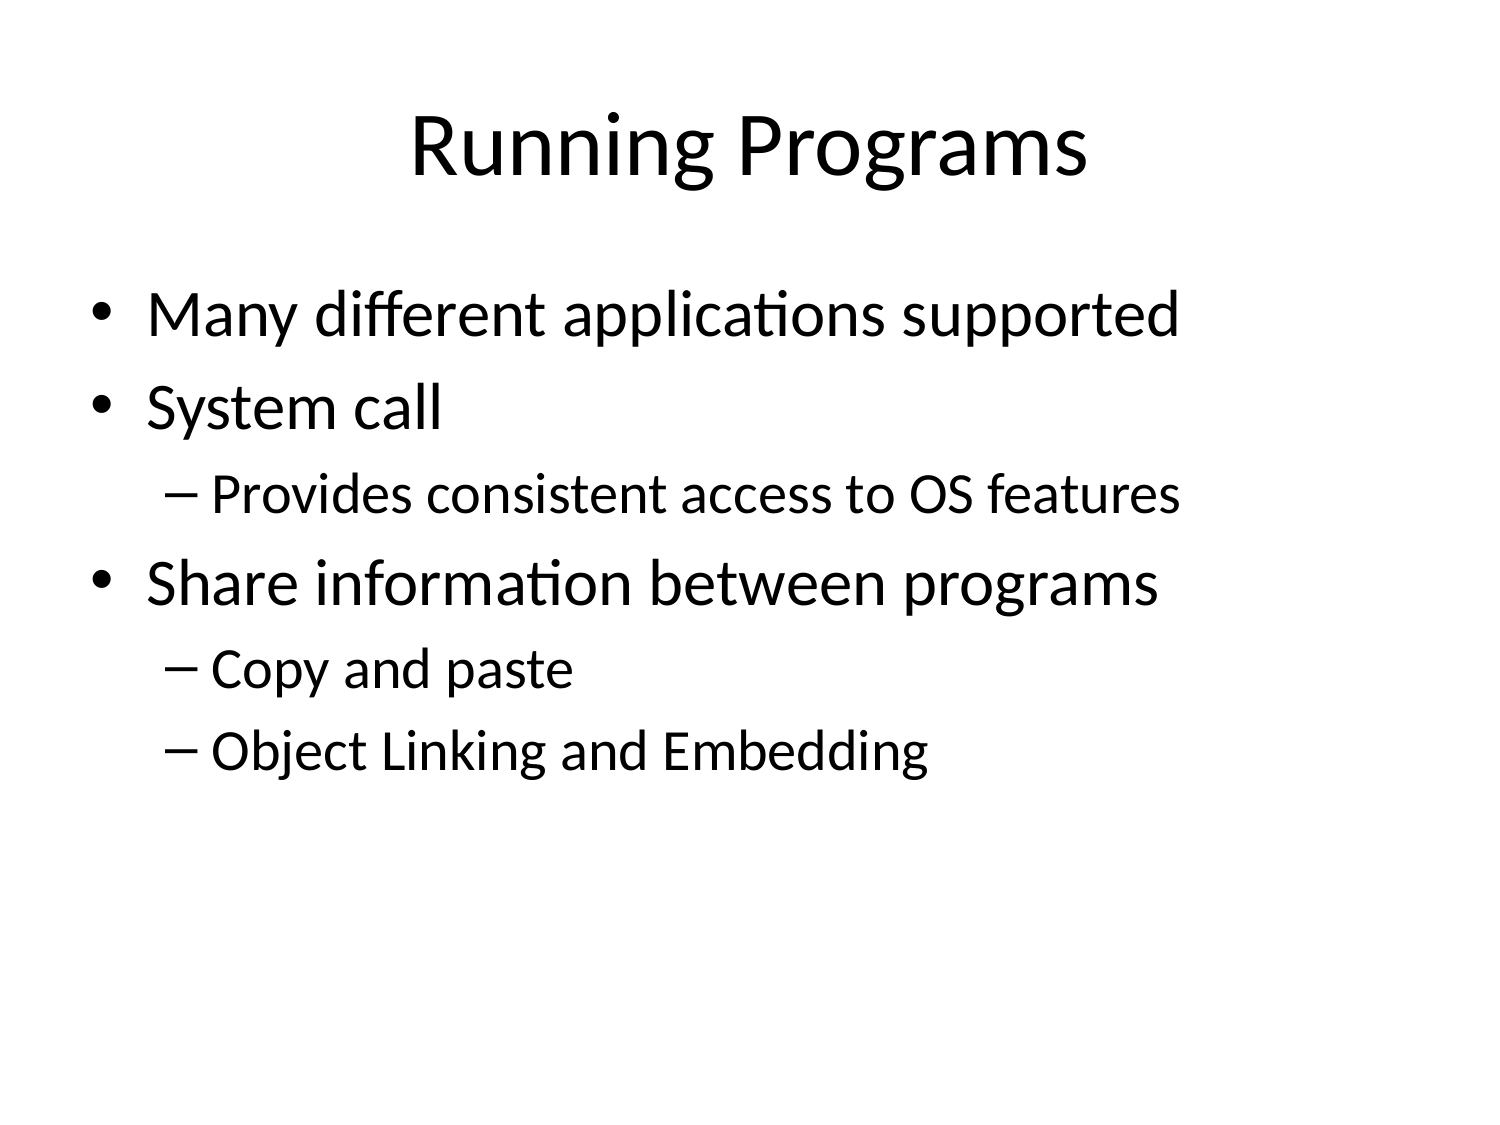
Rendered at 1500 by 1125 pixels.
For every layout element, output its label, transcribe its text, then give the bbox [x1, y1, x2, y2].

title Running Programs [75, 45, 1425, 233]
list Many different applications supported System call Provides consistent access to OS features Share information between programs Copy and paste Object Linking and Embedding [75, 262, 1425, 1005]
